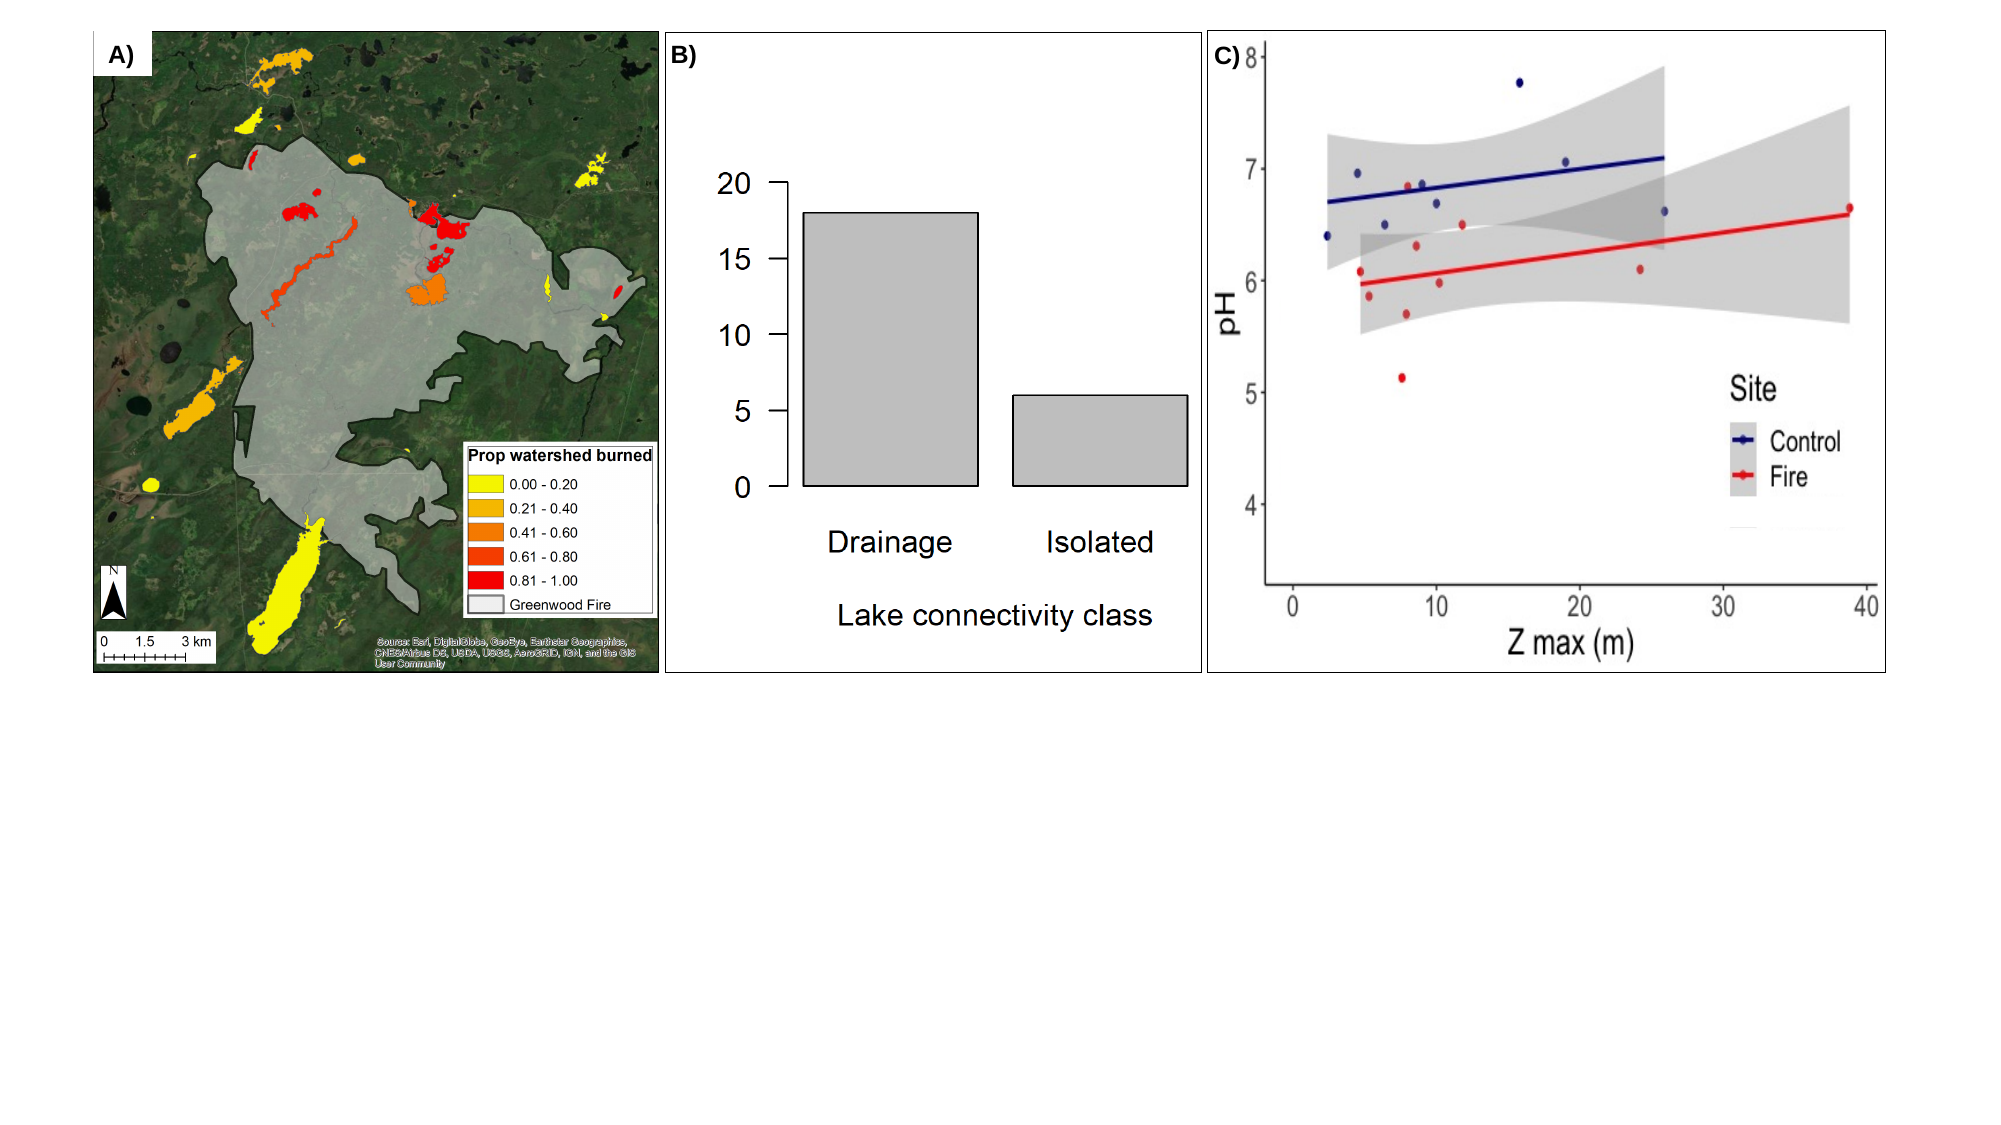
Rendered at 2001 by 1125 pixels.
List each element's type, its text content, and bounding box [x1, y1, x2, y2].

text_box B) [655, 30, 715, 76]
picture [665, 32, 1202, 673]
picture [93, 31, 659, 673]
text_box C) [1202, 32, 1207, 78]
picture [1207, 30, 1886, 673]
